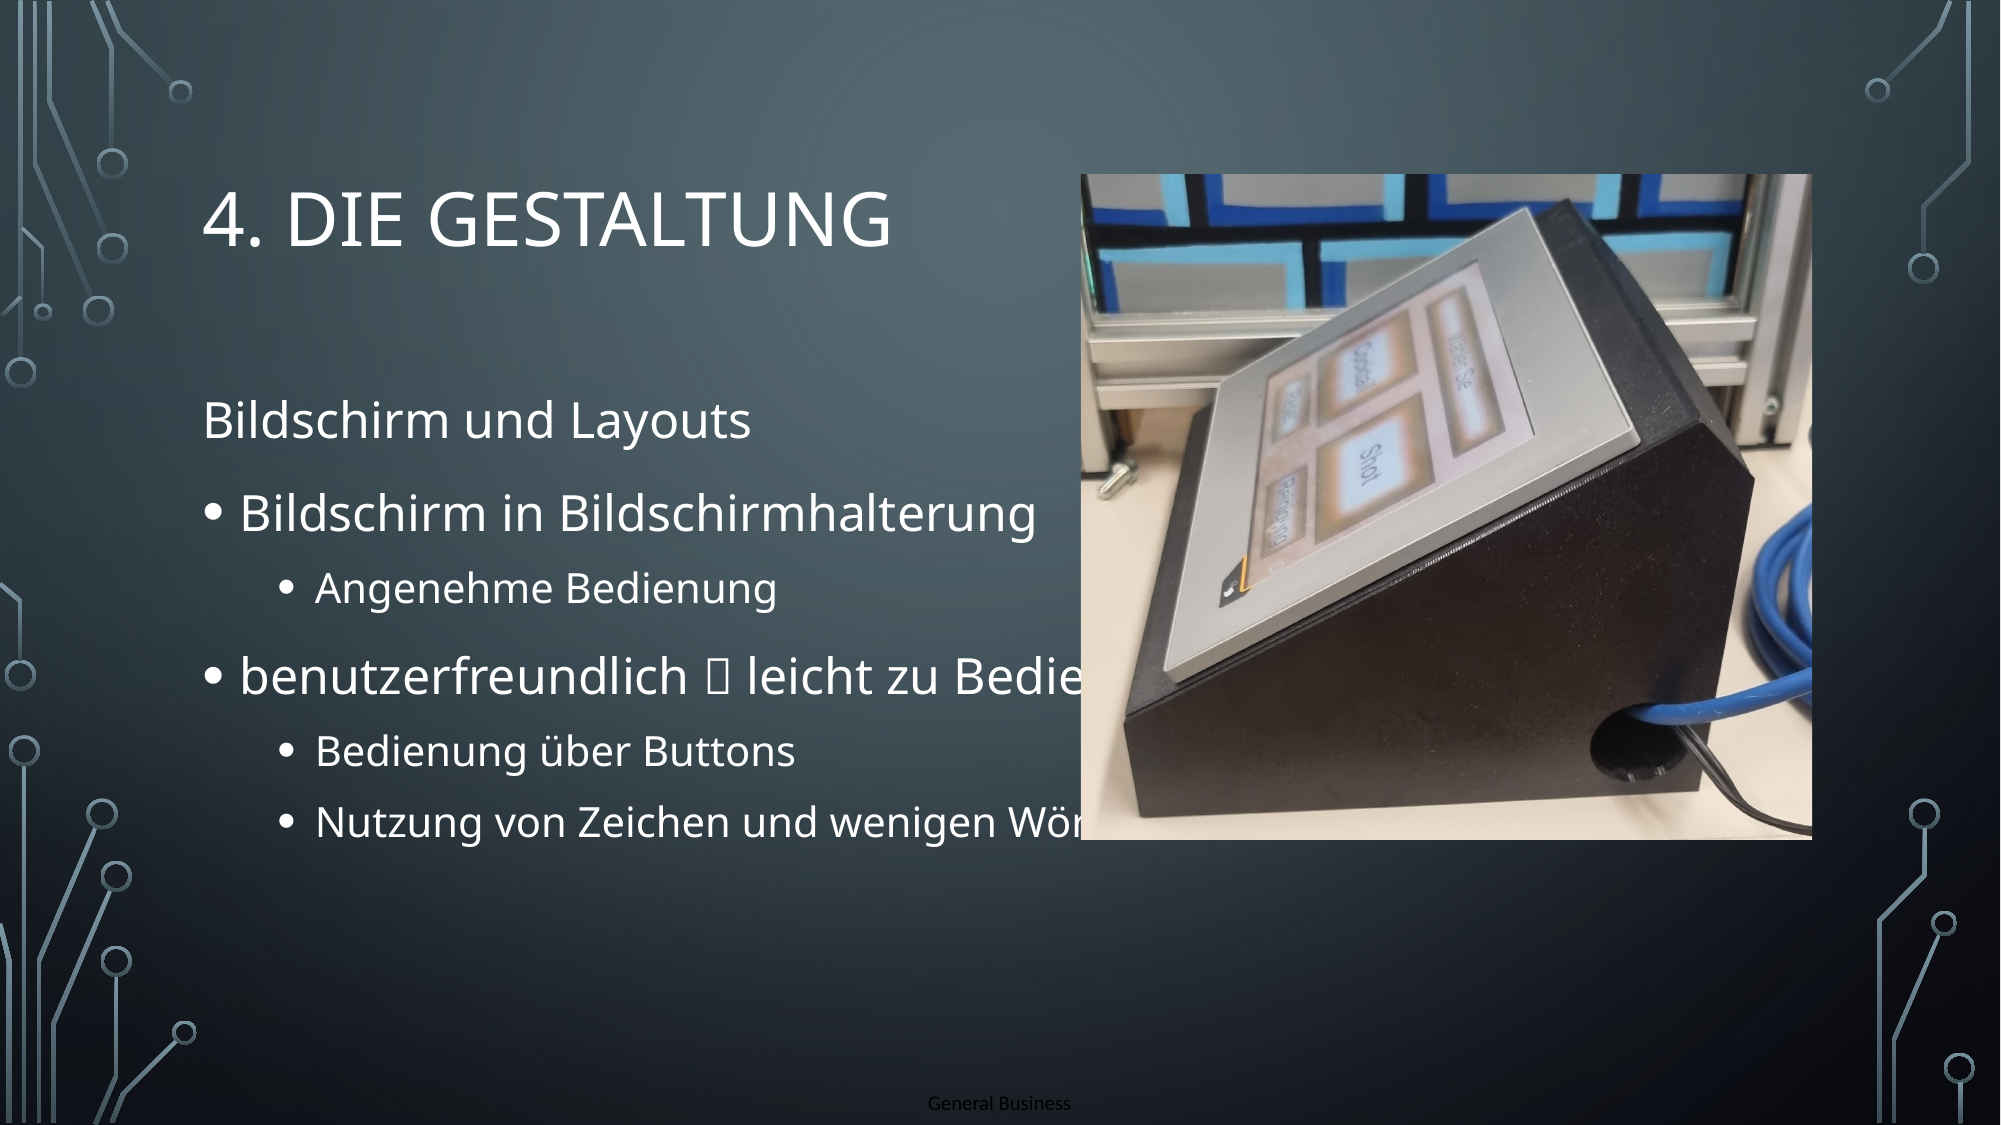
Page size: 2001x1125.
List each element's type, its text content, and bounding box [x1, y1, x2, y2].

list Bildschirm und Layouts Bildschirm in Bildschirmhalterung Angenehme Bedienung benutzerfreundlich  leicht zu Bedienen Bedienung über Buttons Nutzung von Zeichen und wenigen Wörtern [187, 369, 1813, 950]
picture [1080, 174, 1813, 840]
title 4. Die Gestaltung [187, 101, 1813, 344]
